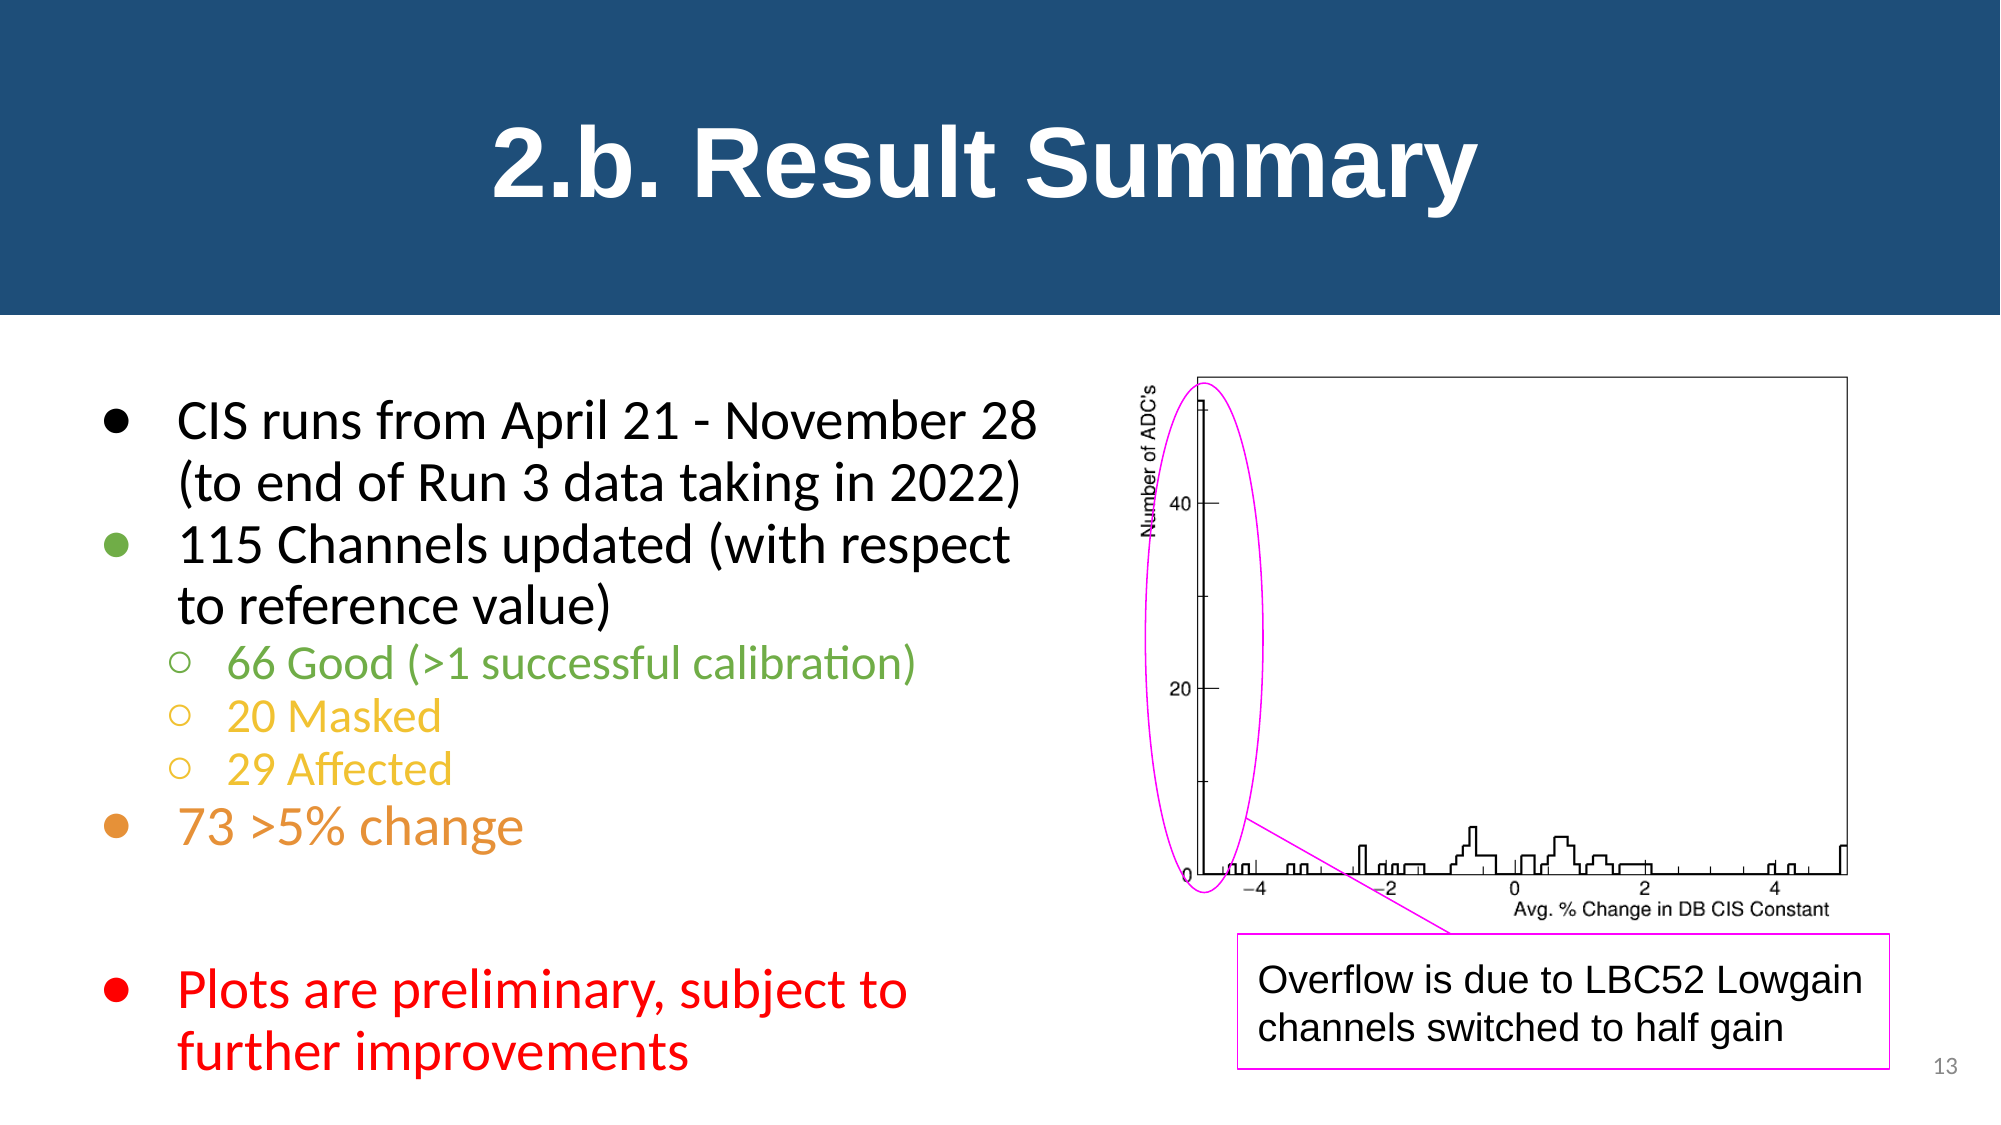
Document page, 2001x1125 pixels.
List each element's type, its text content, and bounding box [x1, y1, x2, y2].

list CIS runs from April 21 - November 28 (to end of Run 3 data taking in 2022) 115 Channels updated (with respect to reference value) 66 Good (>1 successful calibration) 20 Masked 29 Affected 73 >5% change Plots are preliminary, subject to further improvements [64, 383, 1058, 1110]
picture [1056, 346, 1935, 975]
text_box 2.b. Result Summary [0, 0, 2000, 315]
slide_number ‹#› [1855, 1022, 1974, 1107]
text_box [1245, 817, 1452, 935]
text_box Overflow is due to LBC52 Lowgain channels switched to half gain [1237, 983, 1890, 1069]
